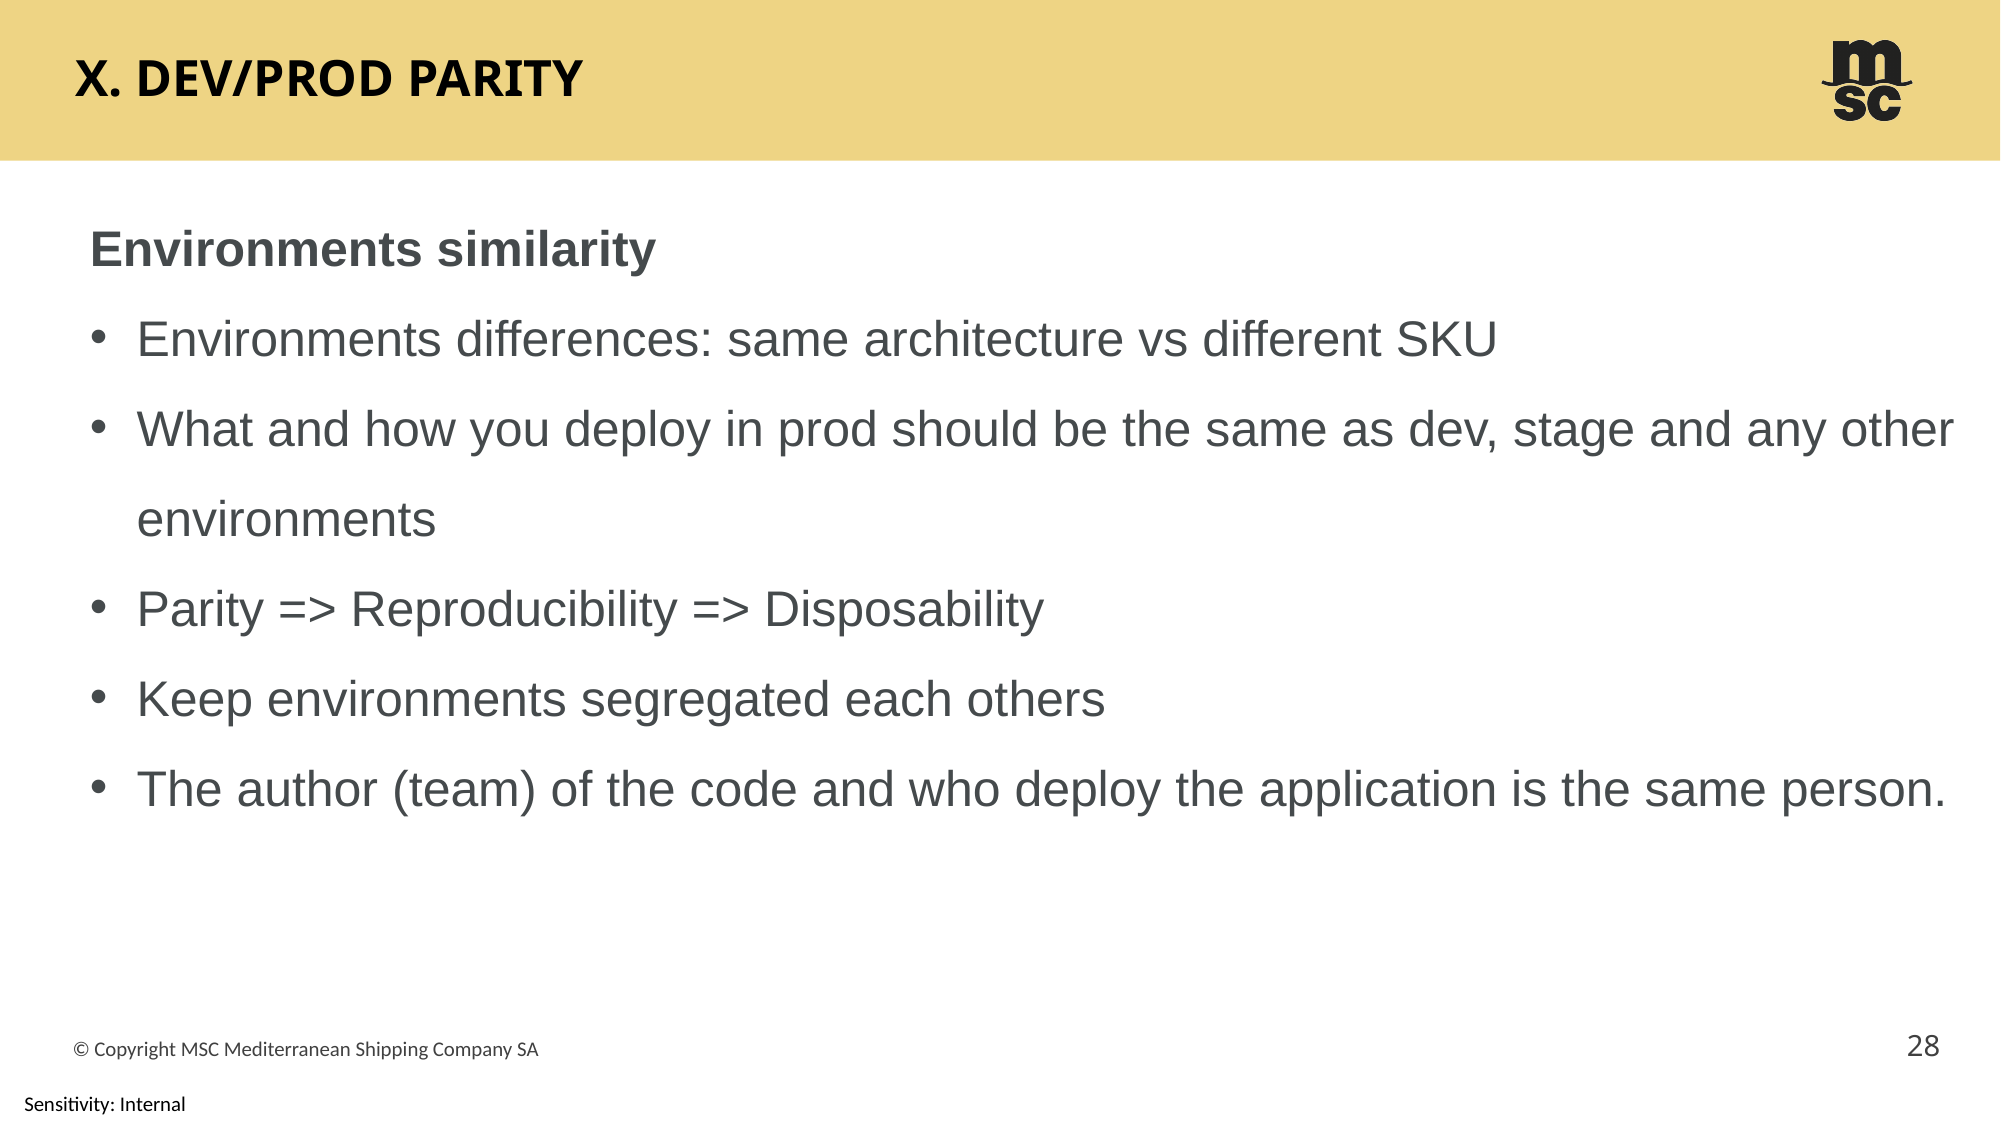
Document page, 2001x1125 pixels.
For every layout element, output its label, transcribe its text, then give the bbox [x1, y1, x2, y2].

footer © Copyright MSC Mediterranean Shipping Company SA [57, 1027, 663, 1079]
picture [1797, 5, 1937, 157]
text_box Environments similarity Environments differences: same architecture vs different SKU What and how you deploy in prod should be the same as dev, stage and any other environments Parity => Reproducibility => Disposability Keep environments segregated each others The author (team) of the code and who deploy the application is the same person. [75, 179, 1980, 1004]
title X. Dev/prod parity [75, 6, 1474, 155]
slide_number 28 [1879, 1019, 1956, 1070]
